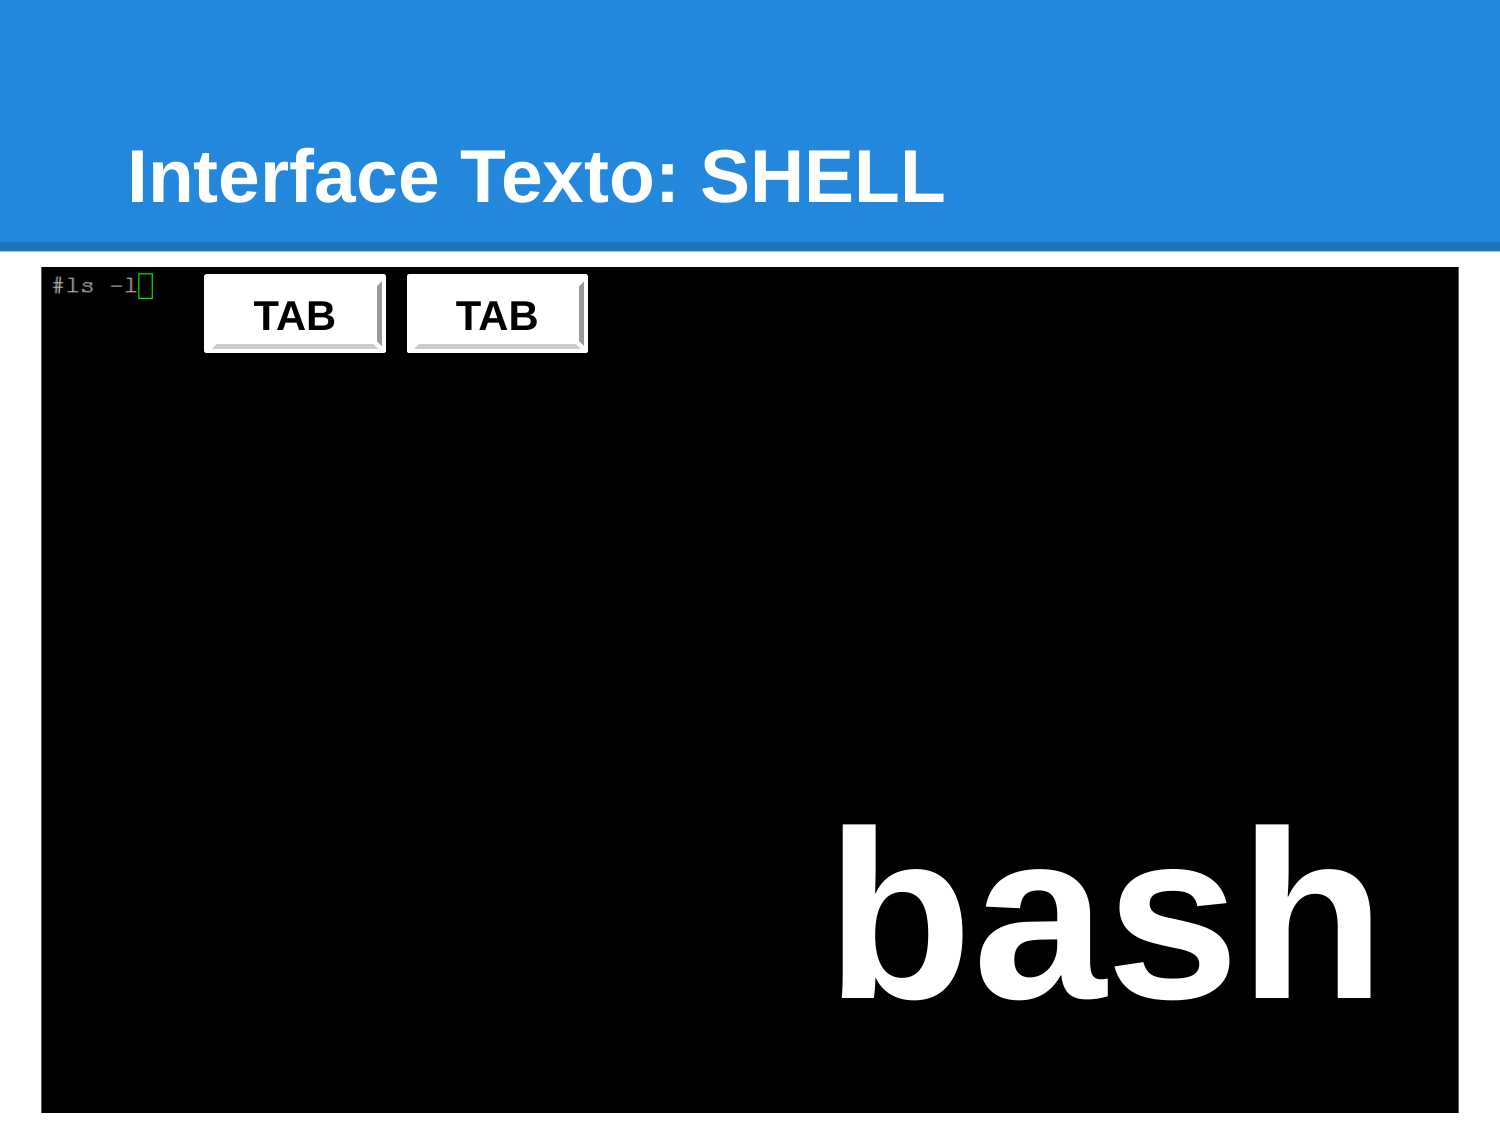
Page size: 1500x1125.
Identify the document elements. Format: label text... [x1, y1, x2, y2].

picture [41, 266, 1459, 1113]
title Interface Texto: SHELL [75, 45, 1425, 233]
